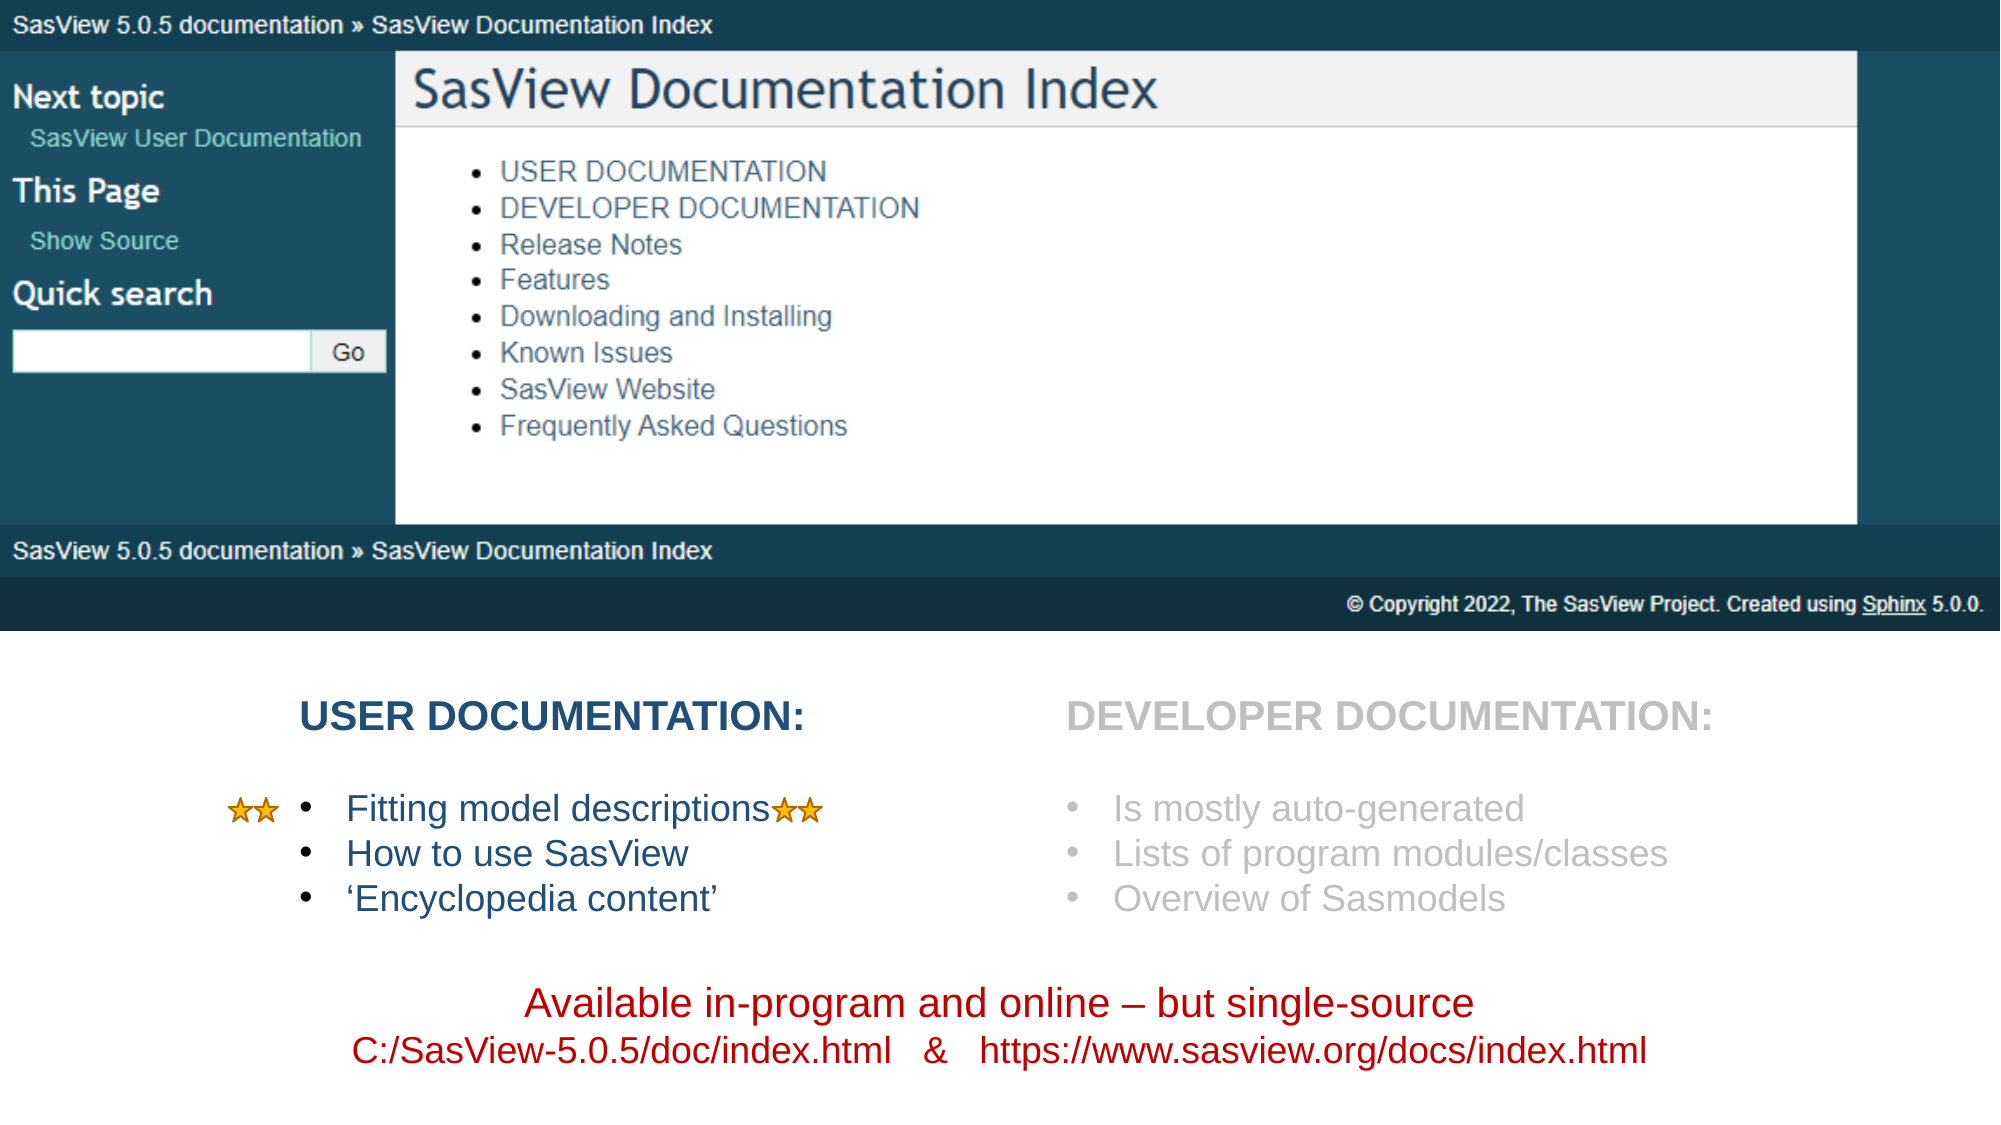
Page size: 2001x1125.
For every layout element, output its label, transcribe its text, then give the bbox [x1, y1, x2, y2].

picture [0, 0, 2000, 631]
text_box DEVELOPER DOCUMENTATION: Is mostly auto-generated Lists of program modules/classes Overview of Sasmodels [1051, 681, 1730, 927]
text_box Available in-program and online – but single-source C:/SasView-5.0.5/doc/index.html & https://www.sasview.org/docs/index.html [336, 968, 1663, 1079]
text_box USER DOCUMENTATION: Fitting model descriptions How to use SasView ‘Encyclopedia content’ [284, 681, 822, 927]
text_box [228, 797, 279, 822]
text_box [772, 797, 823, 822]
